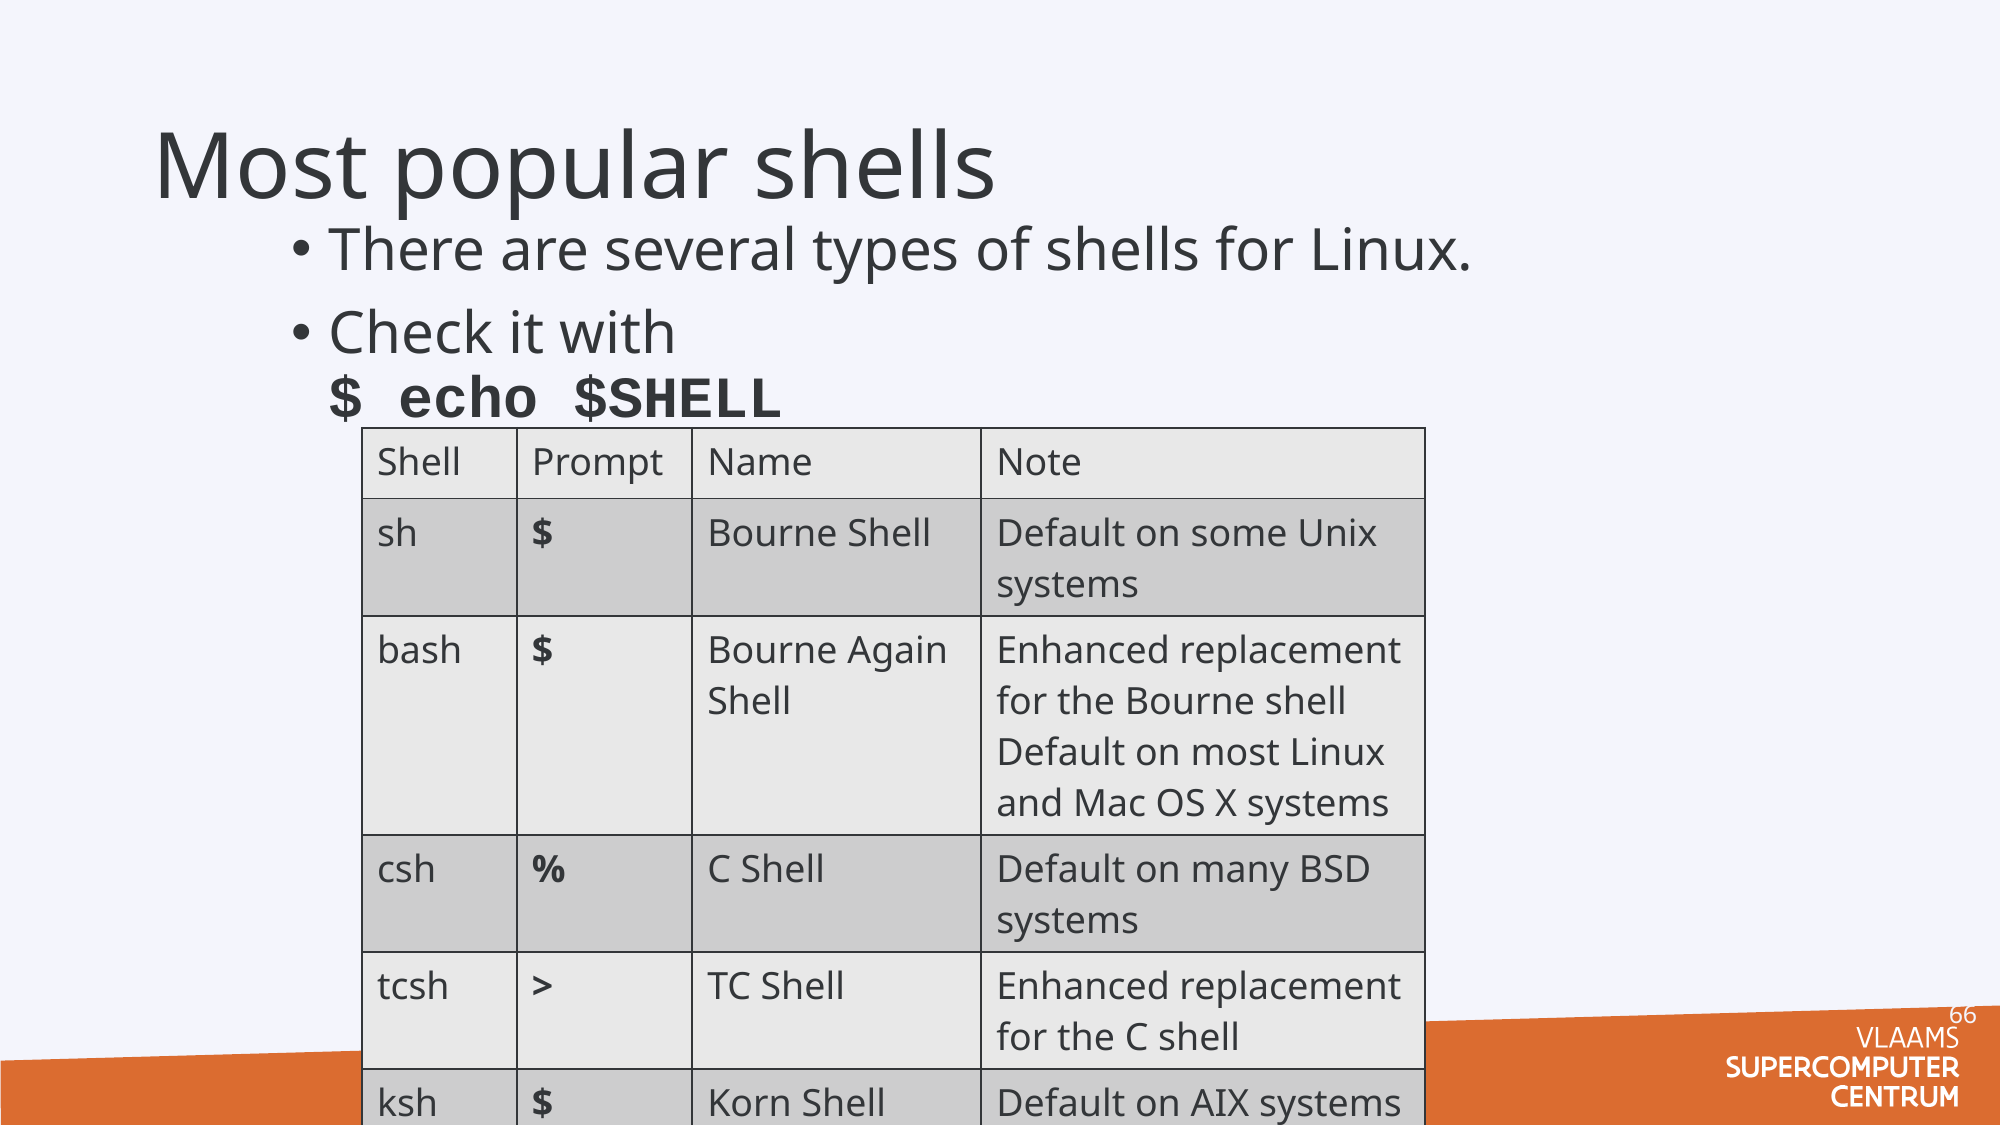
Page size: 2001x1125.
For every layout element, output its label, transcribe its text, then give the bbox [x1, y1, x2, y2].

table_cell csh [363, 836, 516, 951]
slide_number 66 [1787, 992, 1993, 1040]
table_cell Bourne Again Shell [693, 617, 980, 834]
table_cell $ [518, 617, 691, 834]
table_cell Default on AIX systems [982, 1070, 1424, 1125]
table_cell $ [518, 1070, 691, 1125]
table_cell Korn Shell [693, 1070, 980, 1125]
list There are several types of shells for Linux. Check it with $ echo $SHELL [291, 219, 1591, 988]
table_cell Bourne Shell [693, 499, 980, 615]
table_cell sh [363, 499, 516, 615]
table_header Shell [363, 429, 516, 498]
table_cell > [518, 953, 691, 1068]
table_cell Enhanced replacement for the Bourne shell Default on most Linux and Mac OS X systems [982, 617, 1424, 834]
table_header Prompt [518, 429, 691, 498]
table_header Name [693, 429, 980, 498]
table_cell TC Shell [693, 953, 980, 1068]
picture [1725, 1021, 1960, 1117]
table_cell Default on some Unix systems [982, 499, 1424, 615]
table_cell C Shell [693, 836, 980, 951]
table_cell bash [363, 617, 516, 834]
table_header Note [982, 429, 1424, 498]
table_cell Enhanced replacement for the C shell [982, 953, 1424, 1068]
table_cell ksh [363, 1070, 516, 1125]
table_cell Default on many BSD systems [982, 836, 1424, 951]
table_cell % [518, 836, 691, 951]
table_cell tcsh [363, 953, 516, 1068]
table_cell $ [518, 499, 691, 615]
title Most popular shells [137, 59, 1863, 278]
